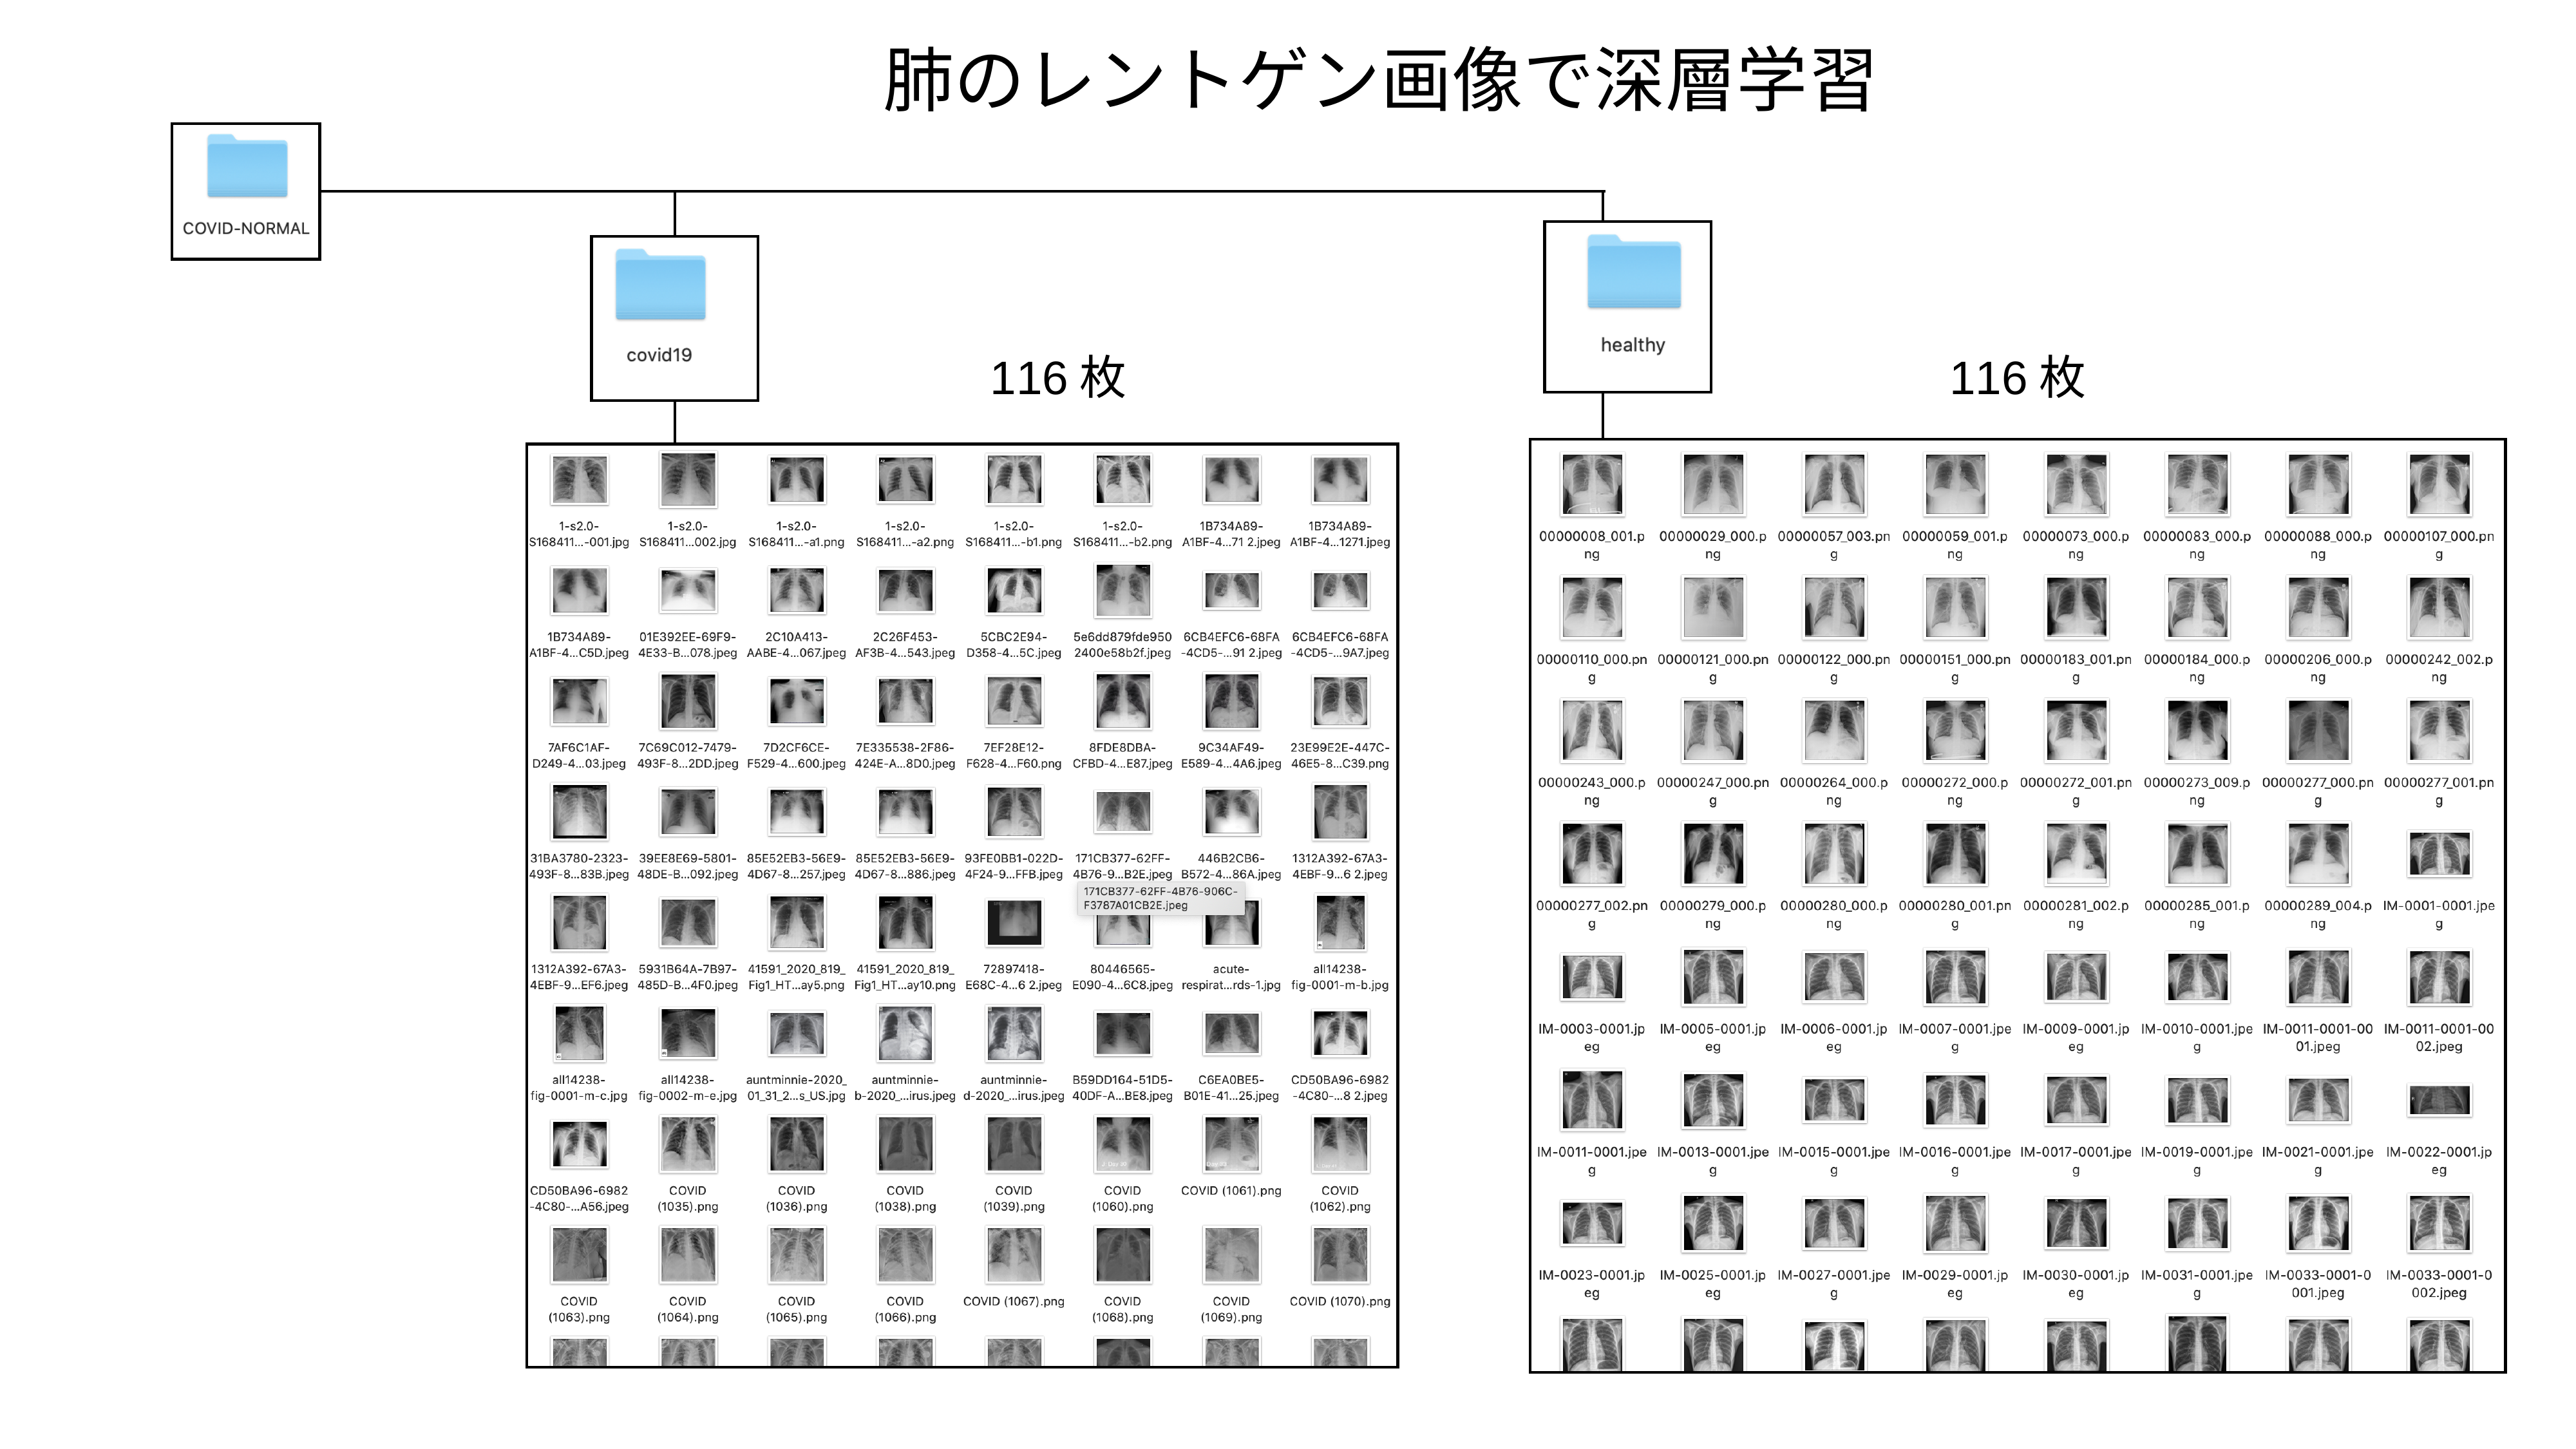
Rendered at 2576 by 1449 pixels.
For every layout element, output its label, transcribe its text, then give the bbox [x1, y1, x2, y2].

text_box 肺のレントゲン画像で深層学習 [877, 39, 1885, 127]
picture [173, 124, 319, 258]
picture [527, 445, 1397, 1367]
picture [1531, 440, 2505, 1371]
text_box 116枚 [1944, 348, 2092, 410]
picture [1546, 222, 1710, 392]
text_box 116枚 [985, 348, 1132, 410]
picture [592, 237, 757, 400]
